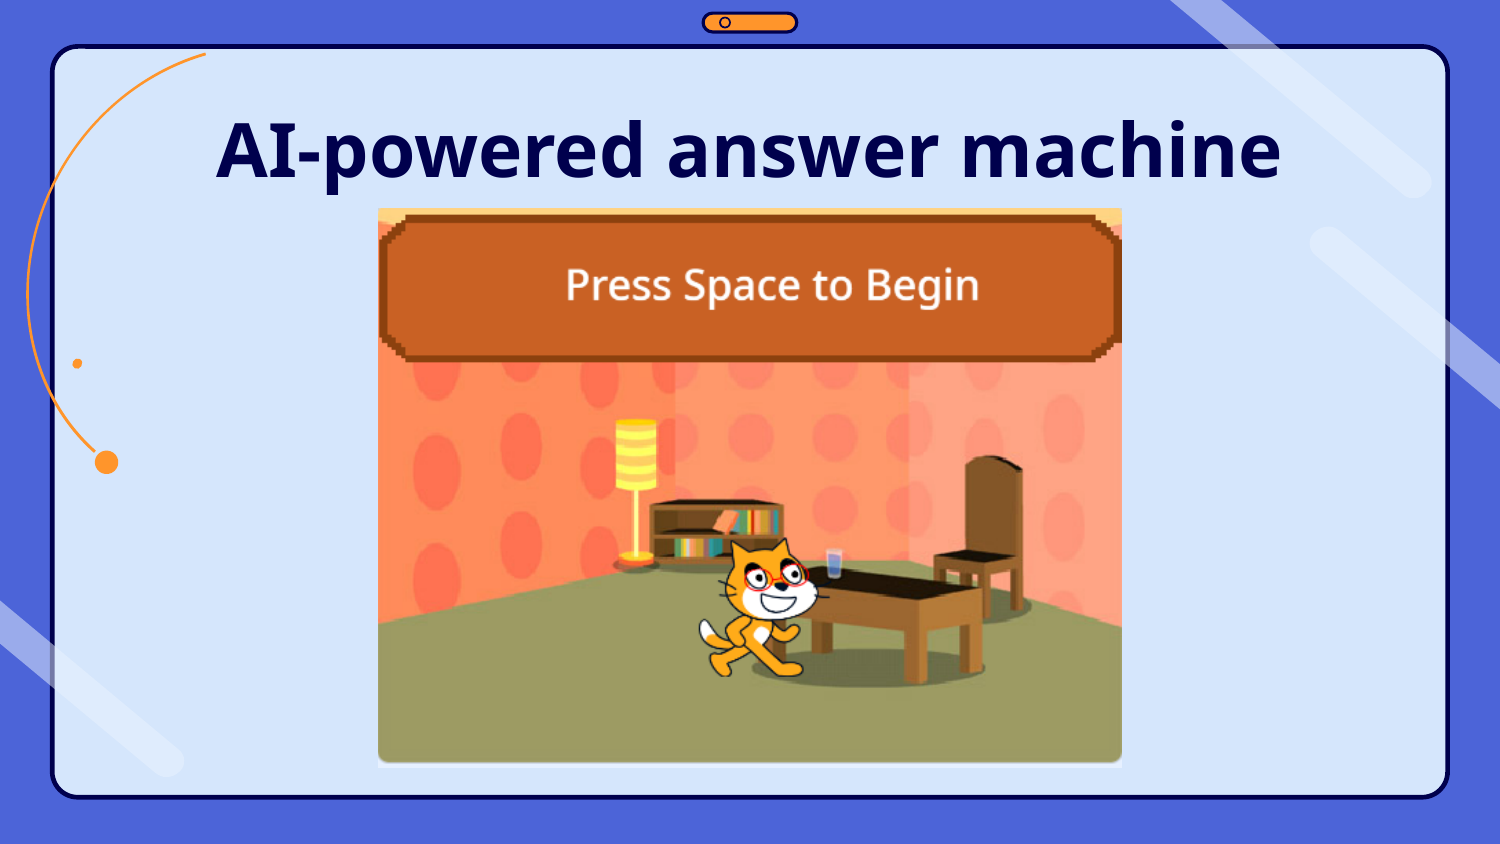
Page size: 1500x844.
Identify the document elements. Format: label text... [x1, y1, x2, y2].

picture [377, 208, 1123, 768]
title AI-powered answer machine [118, 87, 1382, 181]
